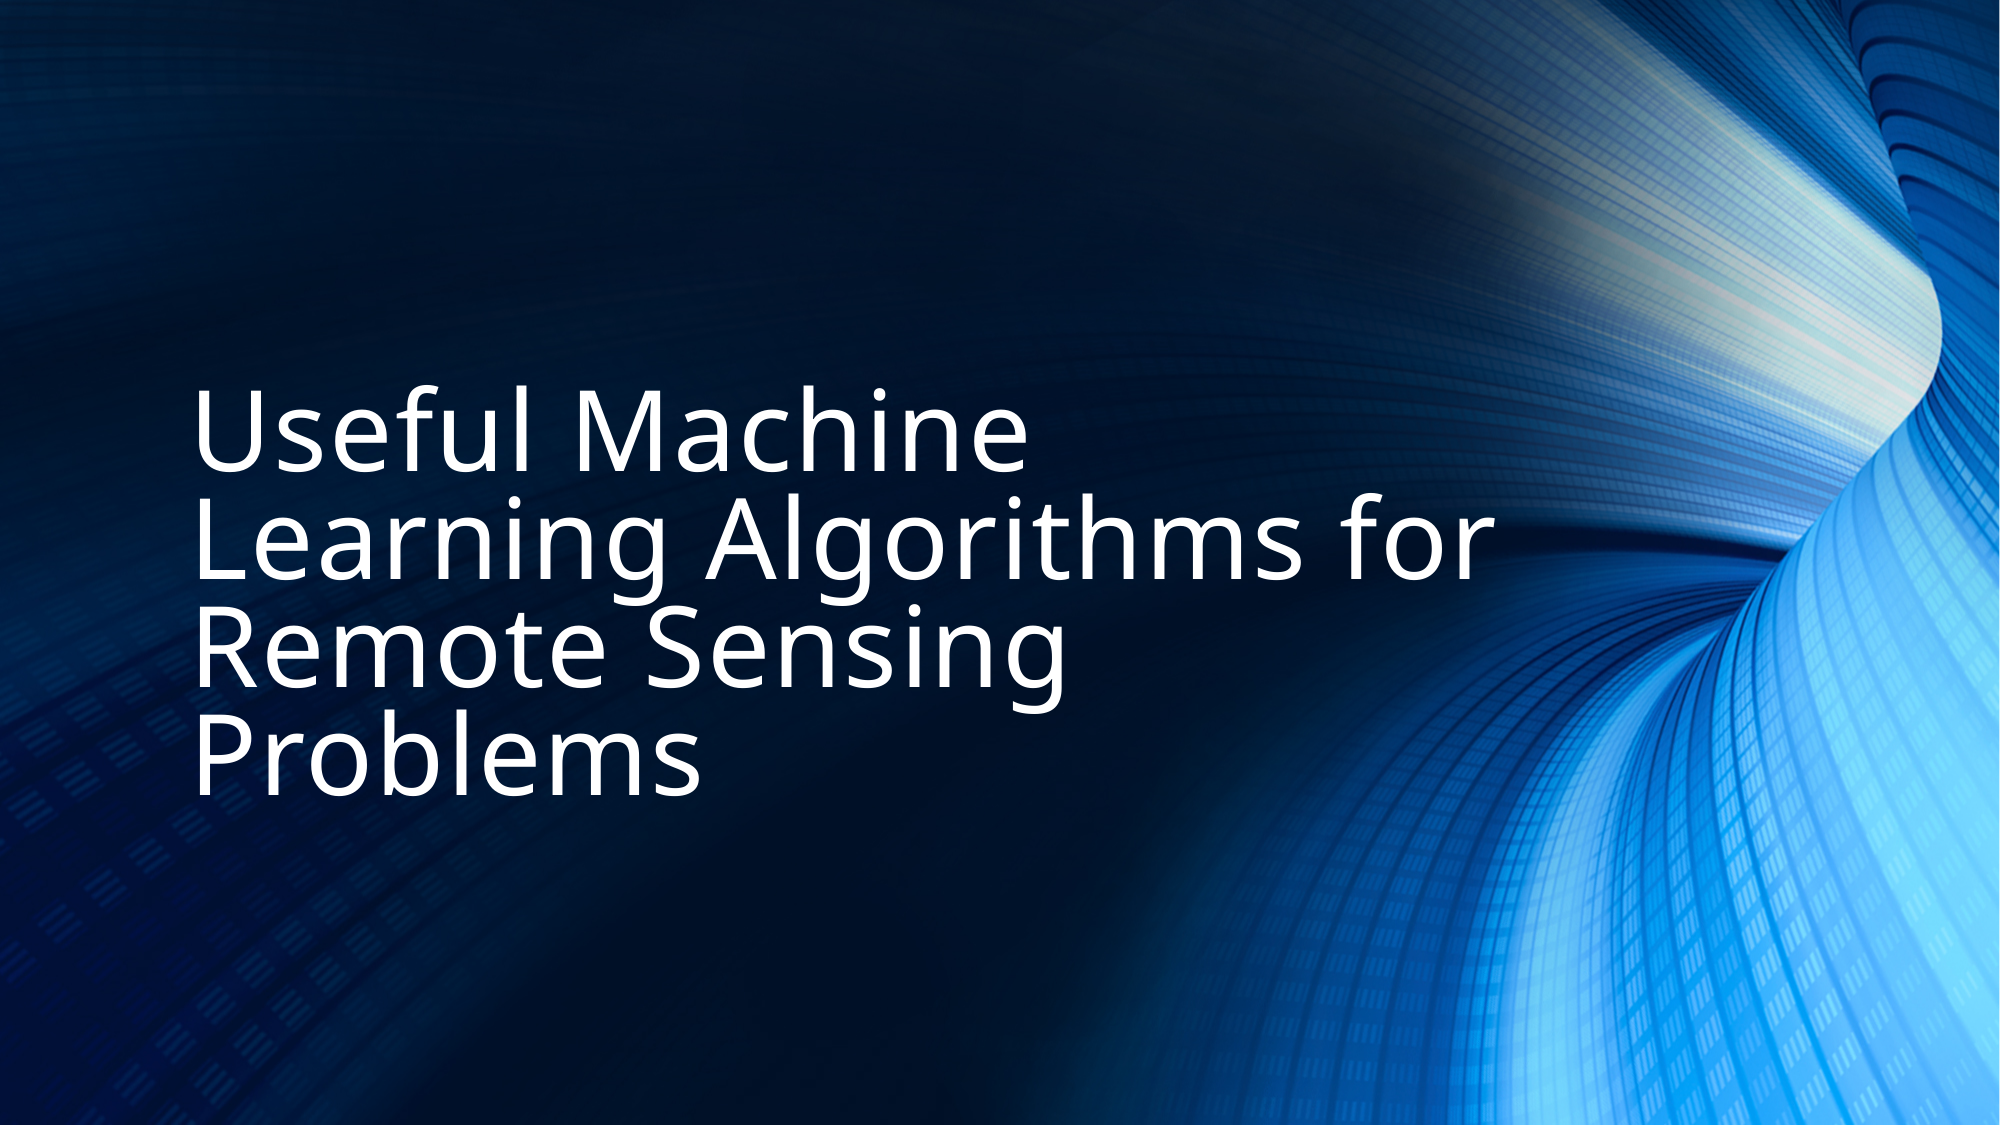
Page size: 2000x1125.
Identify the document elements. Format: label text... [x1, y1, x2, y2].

title Useful Machine Learning Algorithms for Remote Sensing Problems [174, 299, 1525, 825]
picture [0, 0, 2000, 1125]
